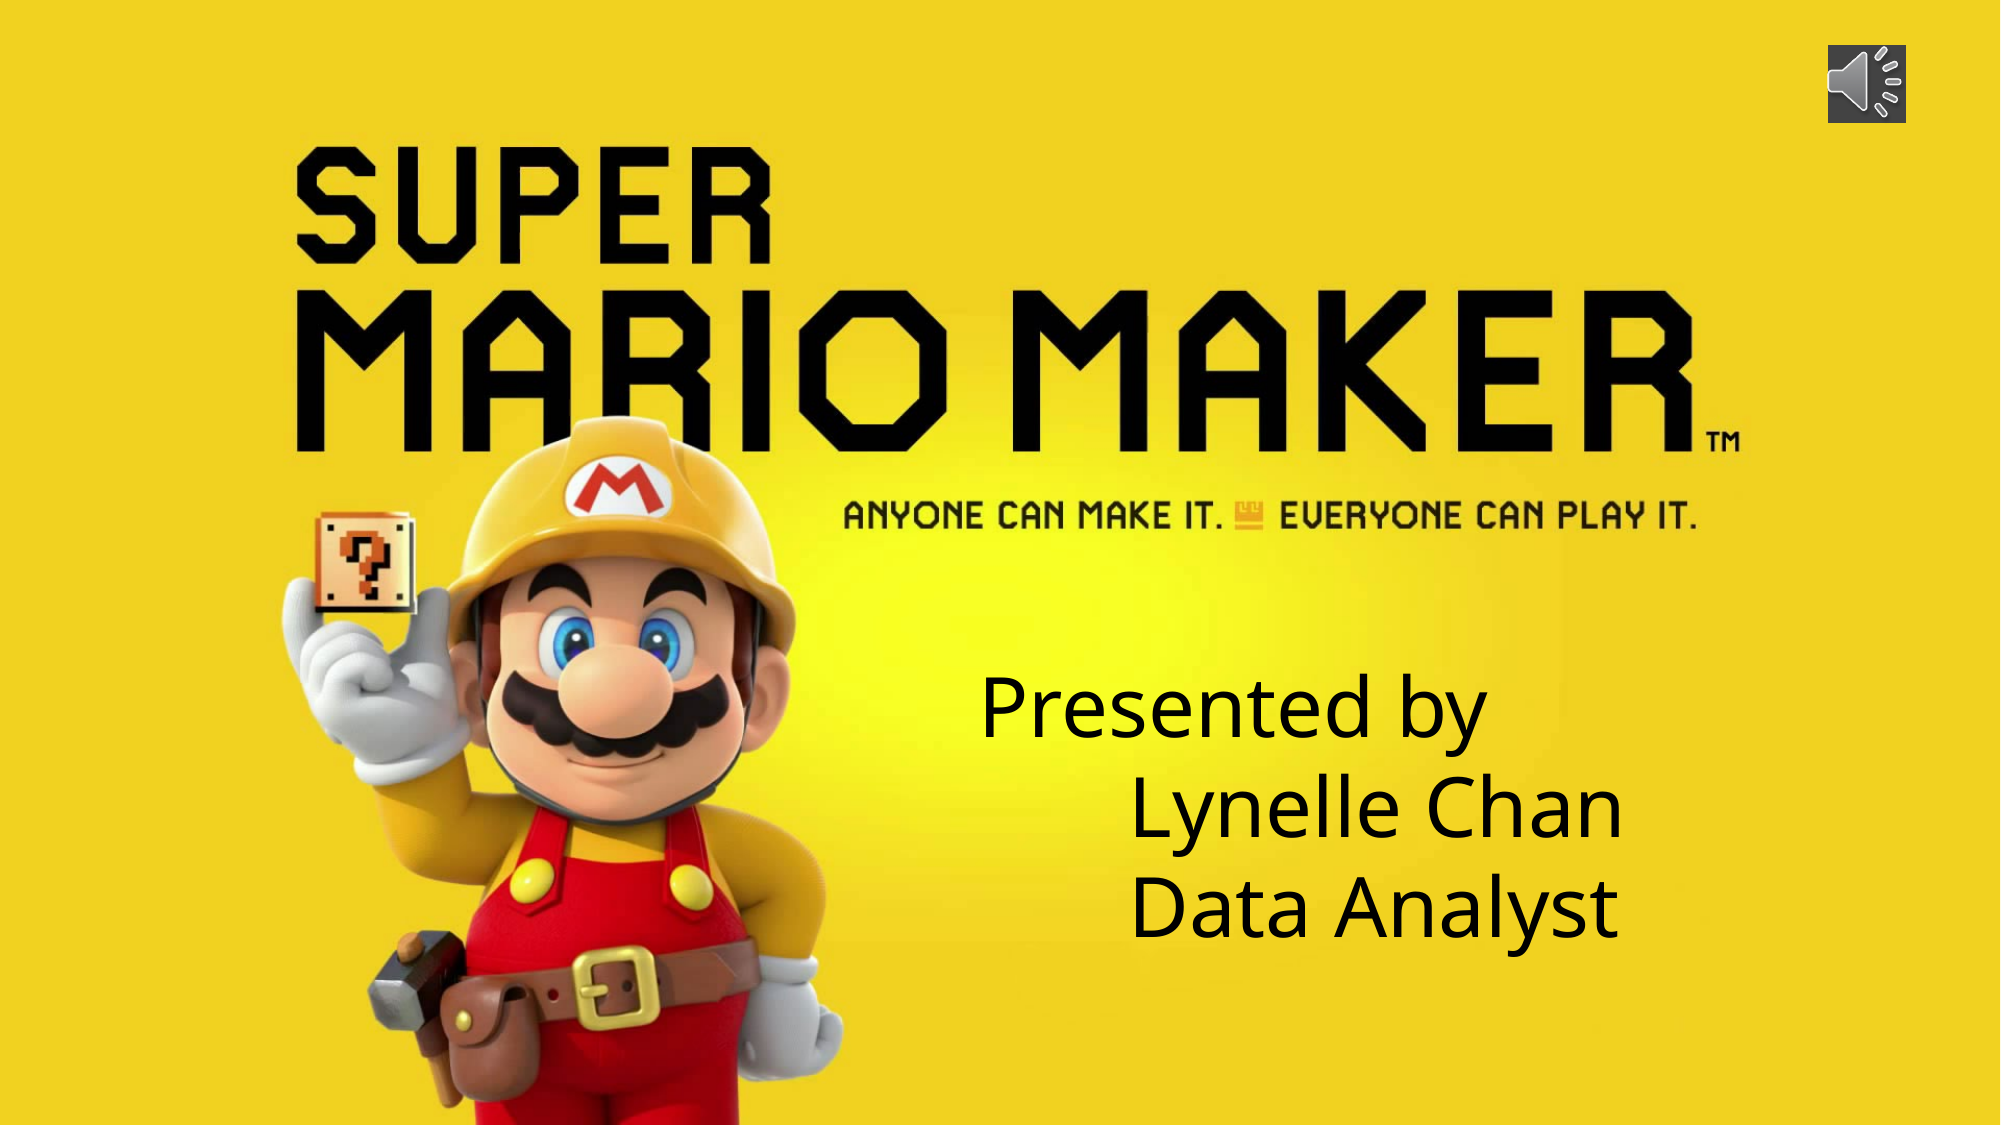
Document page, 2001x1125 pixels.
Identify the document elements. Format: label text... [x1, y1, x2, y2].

text_box Presented by Lynelle Chan Data Analyst [963, 646, 1867, 962]
picture [0, 0, 2001, 1125]
